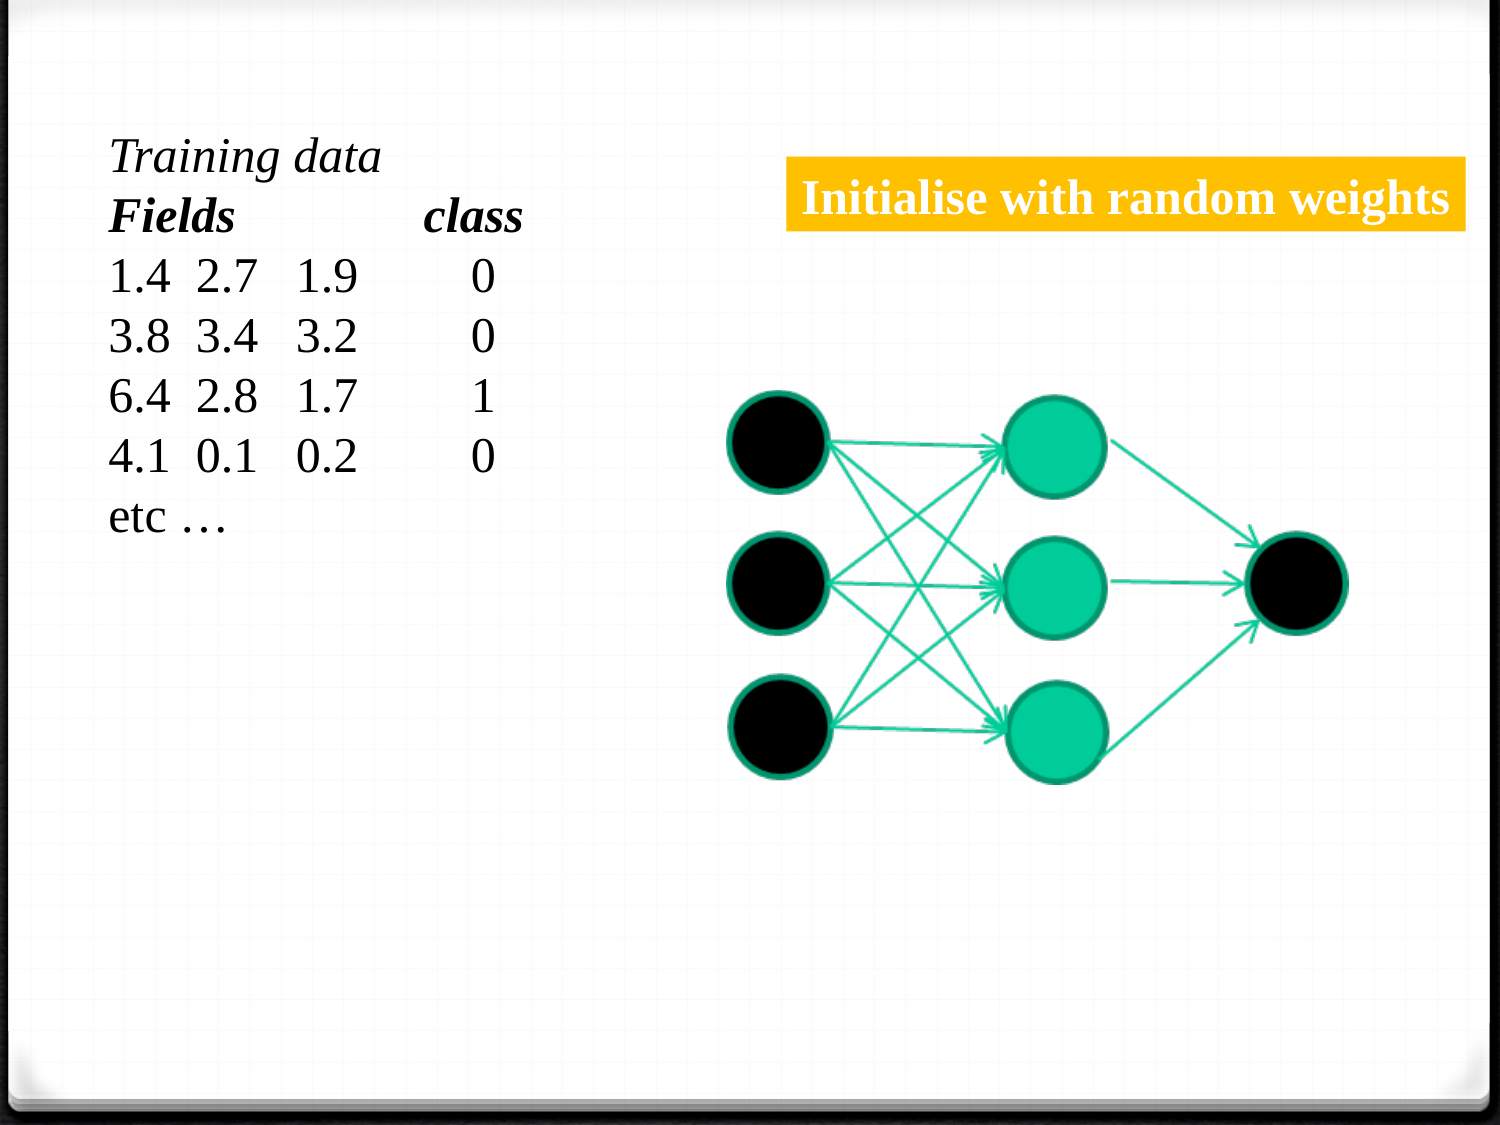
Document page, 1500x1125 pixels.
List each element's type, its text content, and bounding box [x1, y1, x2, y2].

text_box Initialise with random weights [786, 156, 1466, 232]
picture [0, 0, 1500, 1125]
text_box Training data Fields class 1.4 2.7 1.9 0 3.8 3.4 3.2 0 6.4 2.8 1.7 1 4.1 0.1 0.2 0 etc … [93, 115, 539, 551]
